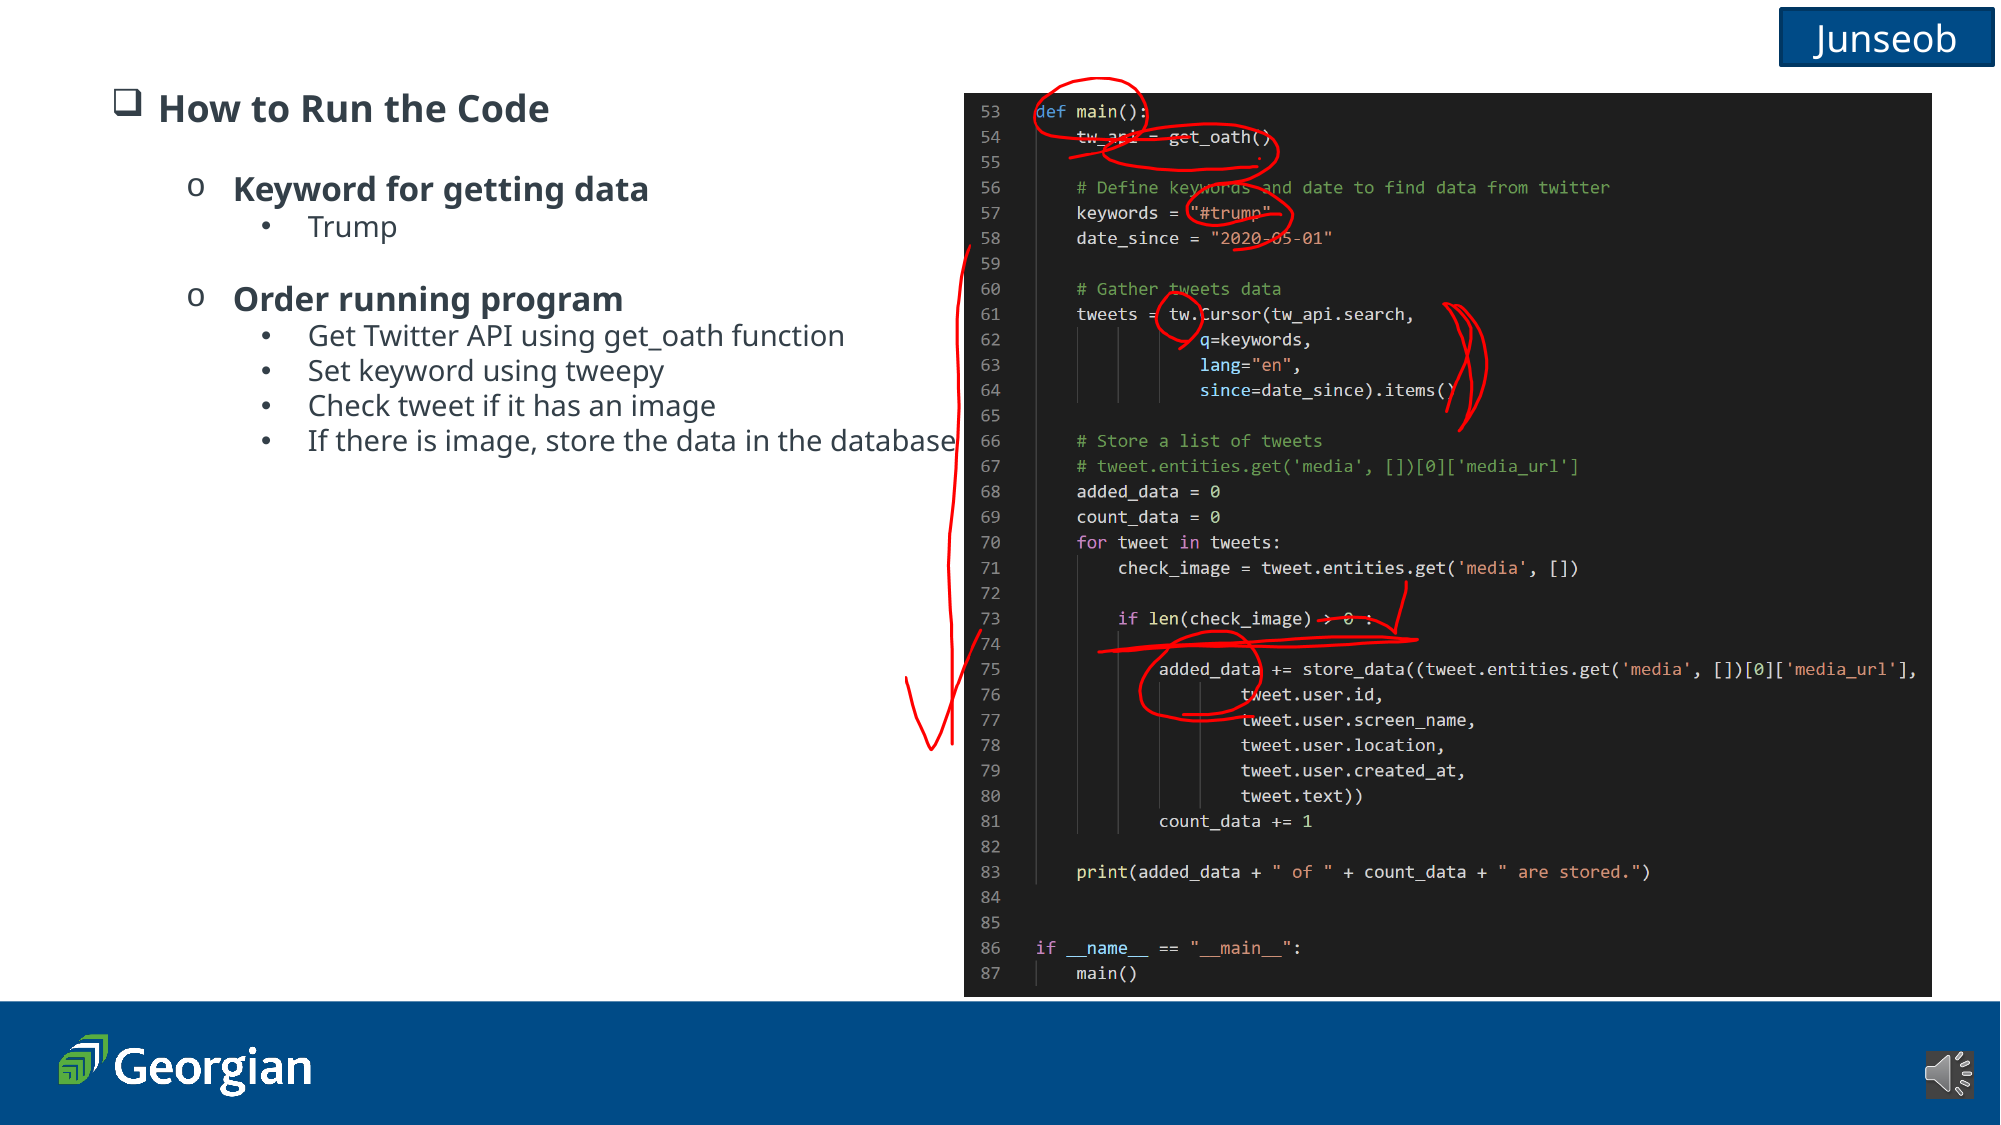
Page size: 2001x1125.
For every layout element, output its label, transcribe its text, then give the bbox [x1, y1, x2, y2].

picture [1924, 1049, 1976, 1101]
text_box How to Run the Code [96, 78, 566, 138]
picture [33, 1017, 336, 1122]
text_box Junseob [1779, 7, 1995, 67]
text_box Keyword for getting data Trump Order running program Get Twitter API using get_oath function Set keyword using tweepy Check tweet if it has an image If there is image, store the data in the database [171, 160, 905, 465]
picture [905, 77, 1932, 997]
